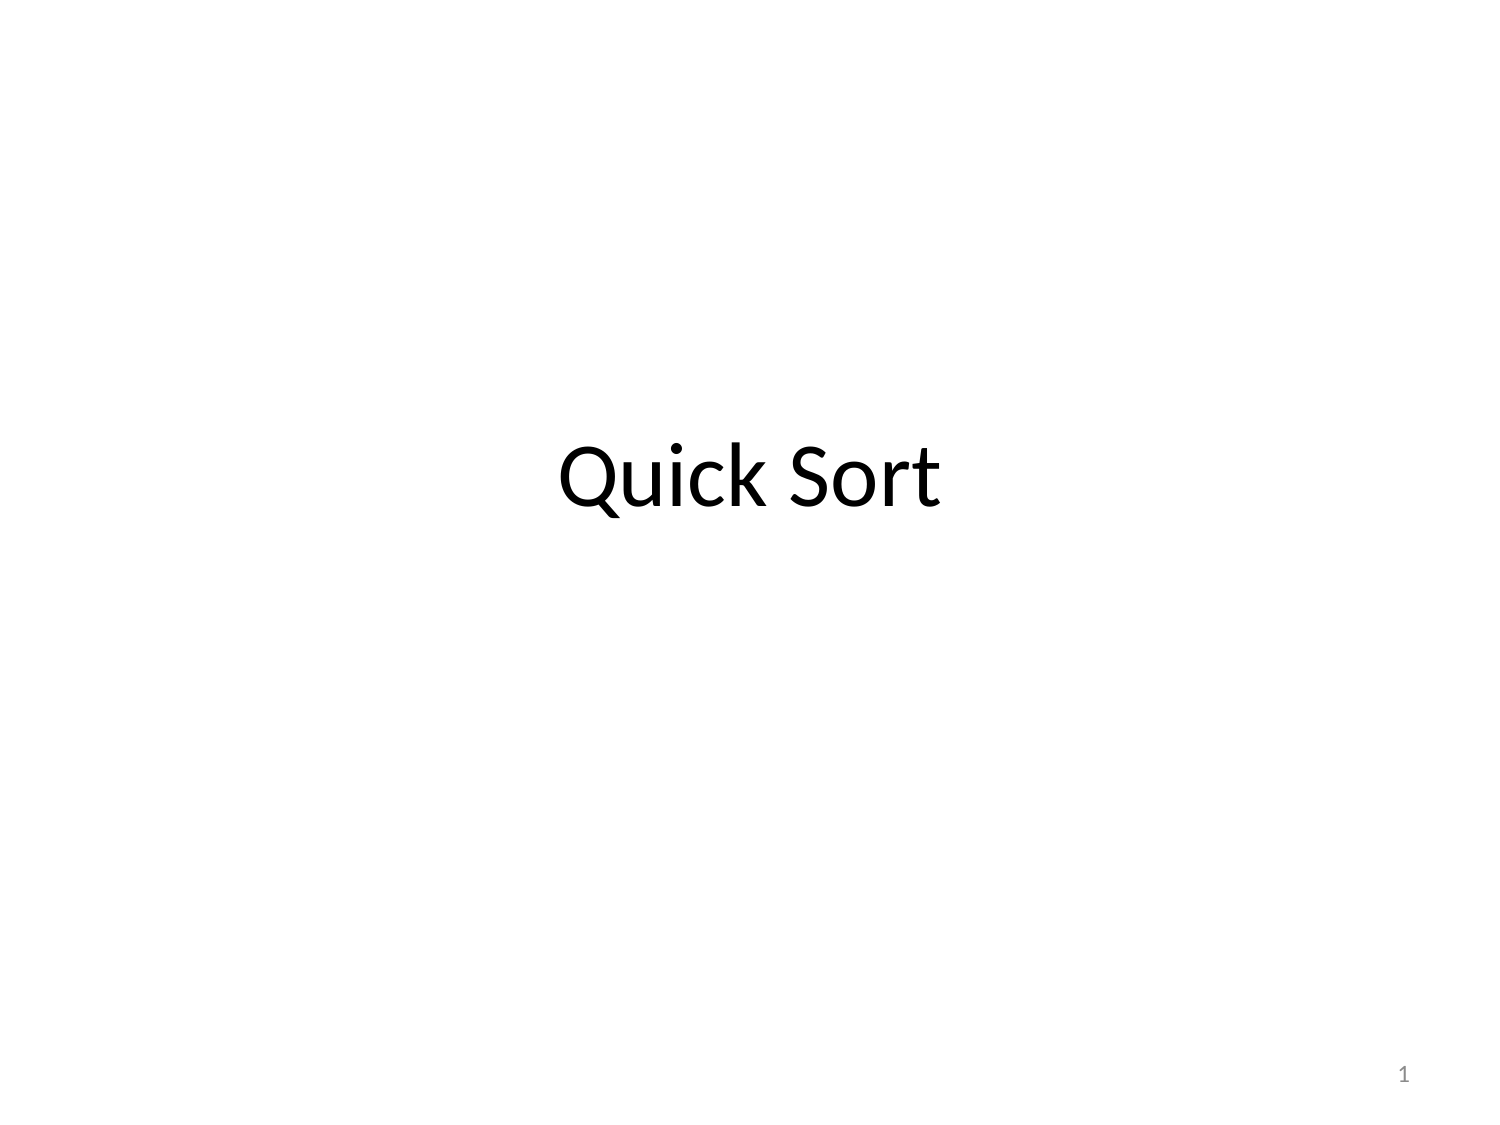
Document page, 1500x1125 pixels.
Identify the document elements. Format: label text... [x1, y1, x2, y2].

title Quick Sort [112, 349, 1388, 591]
slide_number 1 [1074, 1042, 1425, 1103]
